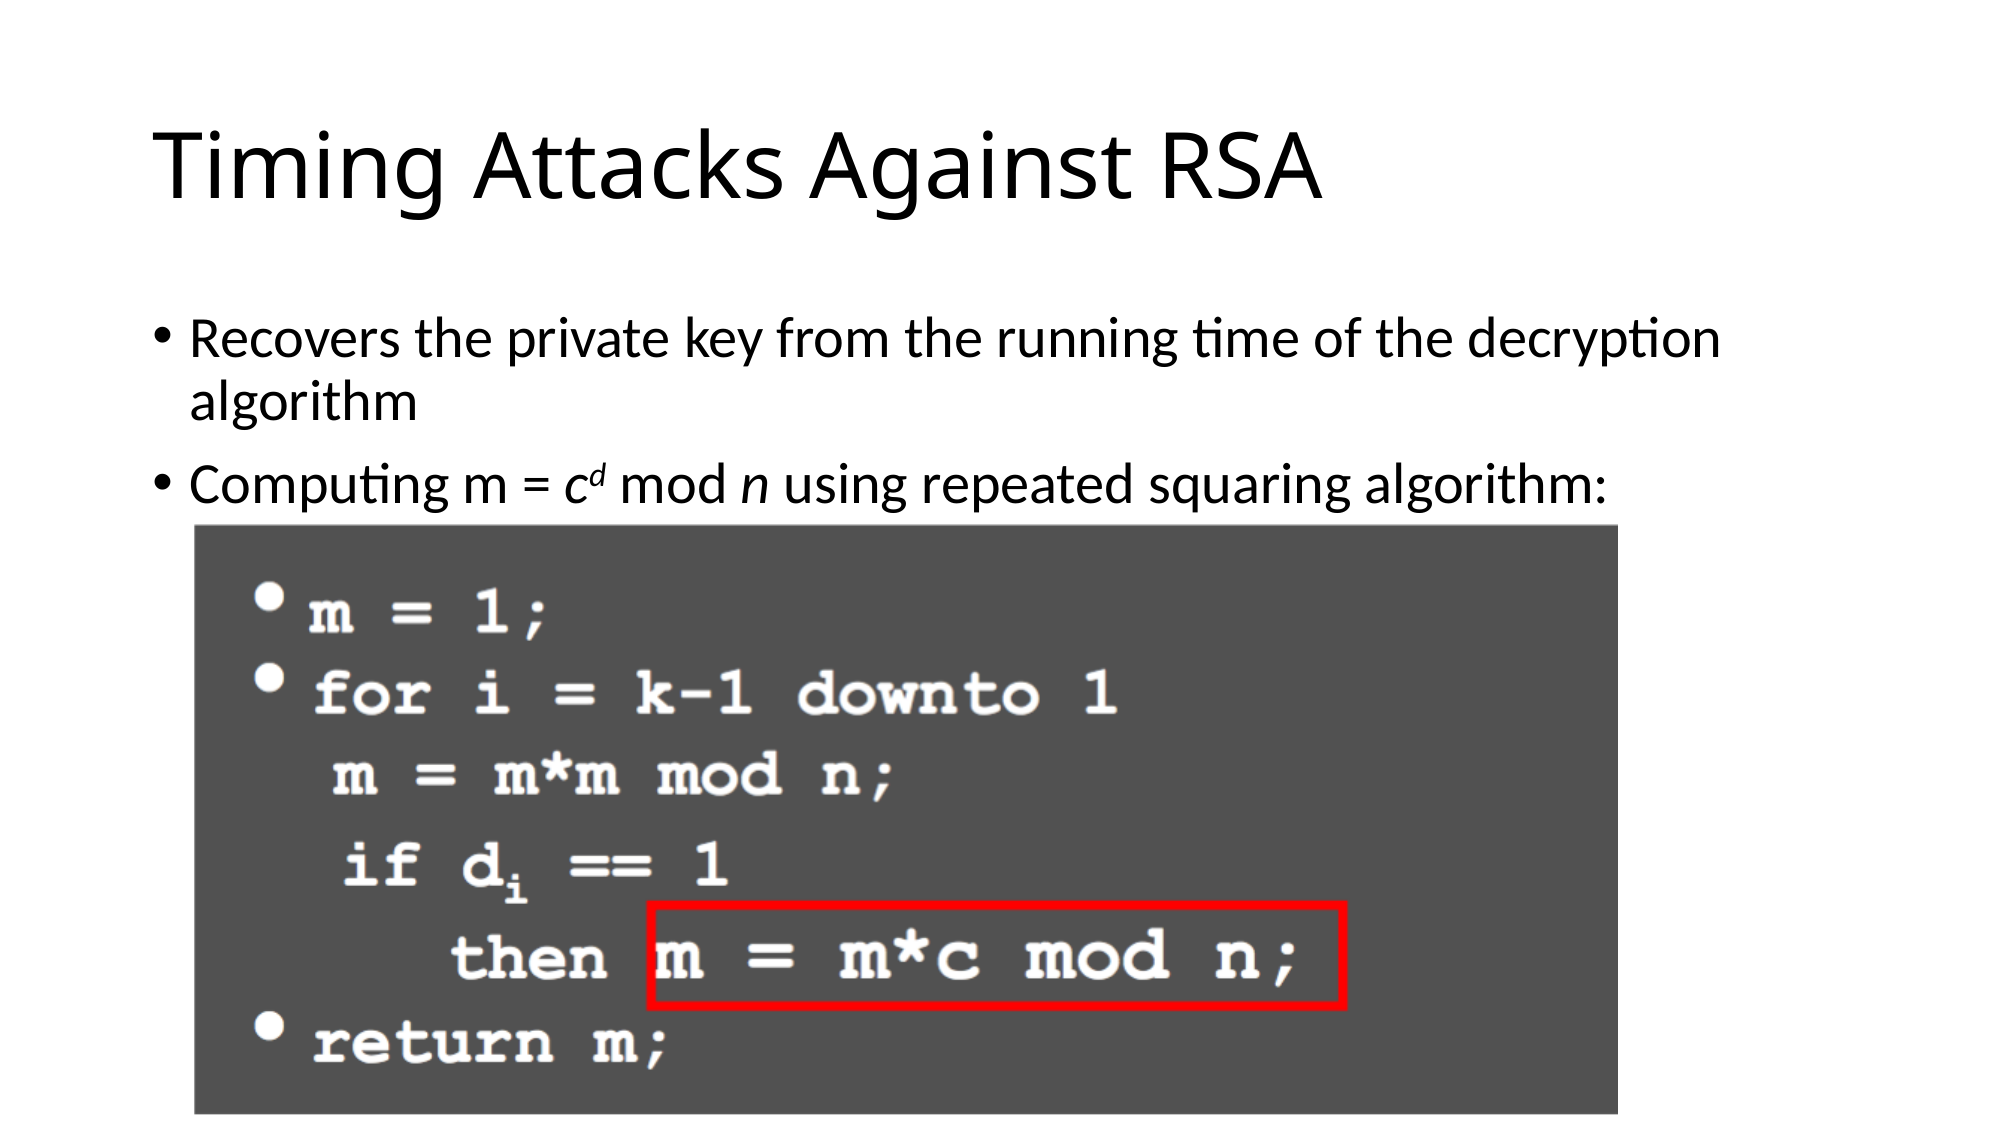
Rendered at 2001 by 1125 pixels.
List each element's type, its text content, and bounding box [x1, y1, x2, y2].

picture [190, 523, 1618, 1125]
title Timing Attacks Against RSA [137, 59, 1863, 278]
list Recovers the private key from the running time of the decryption algorithm Computing m = cd mod n using repeated squaring algorithm: [137, 299, 1863, 1014]
